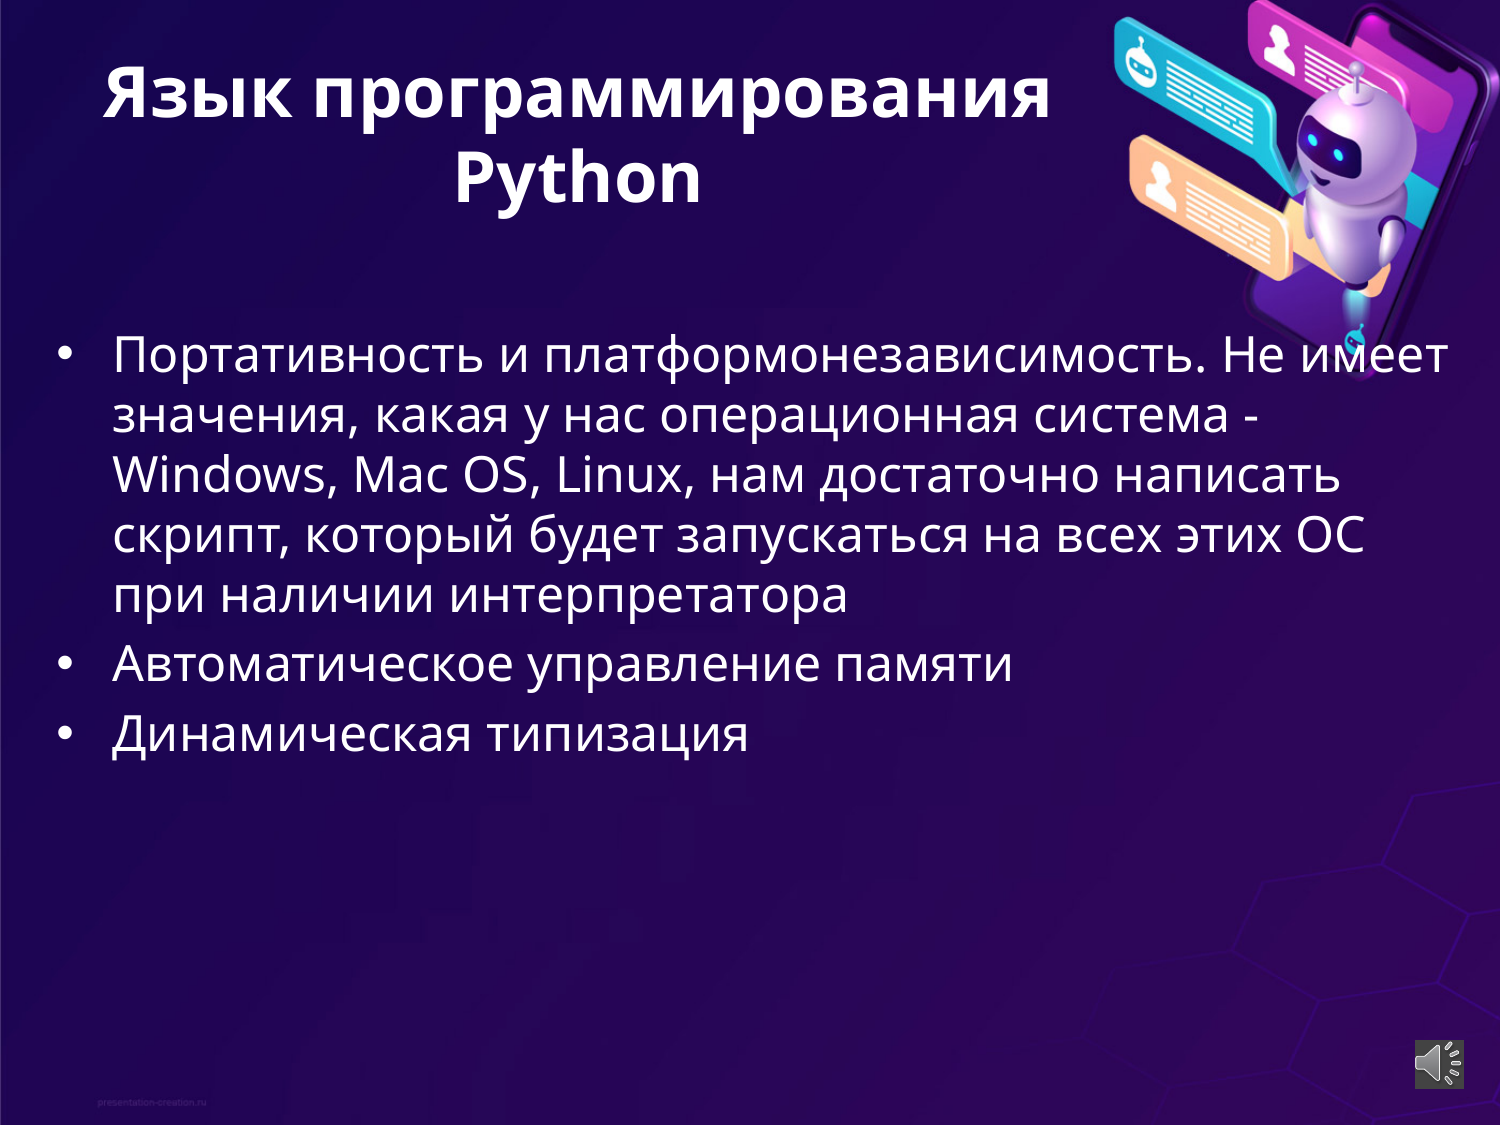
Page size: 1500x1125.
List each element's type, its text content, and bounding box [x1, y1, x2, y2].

picture [0, 0, 1500, 1125]
list Портативность и платформонезависимость. Не имеет значения, какая у нас операционная система - Windows, Mac OS, Linux, нам достаточно написать скрипт, который будет запускаться на всех этих ОС при наличии интерпретатора Автоматическое управление памяти Динамическая типизация [41, 314, 1471, 1088]
title Язык программирования Python [41, 37, 1117, 227]
